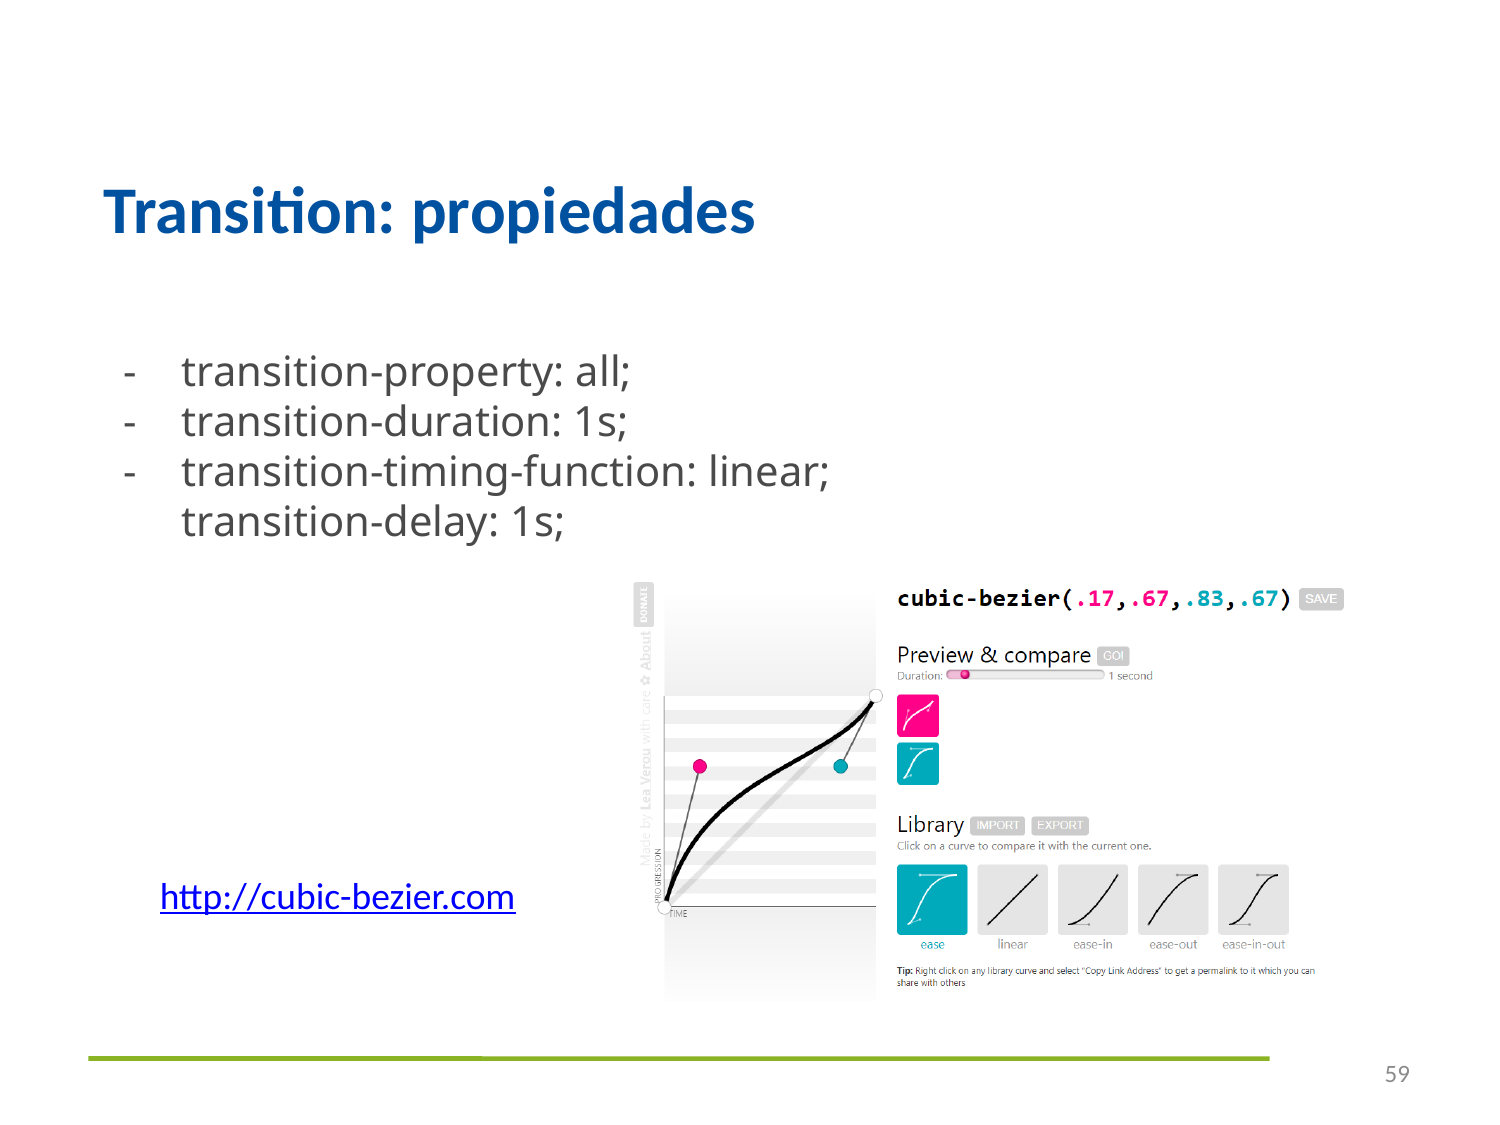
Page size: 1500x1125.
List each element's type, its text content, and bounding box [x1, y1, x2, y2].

text_box http://cubic-bezier.com [144, 858, 583, 931]
picture [628, 567, 1356, 1001]
title Transition: propiedades [94, 158, 1381, 248]
list transition-property: all; transition-duration: 1s; transition-timing-function: linear; transition-delay: 1s; [98, 336, 845, 568]
